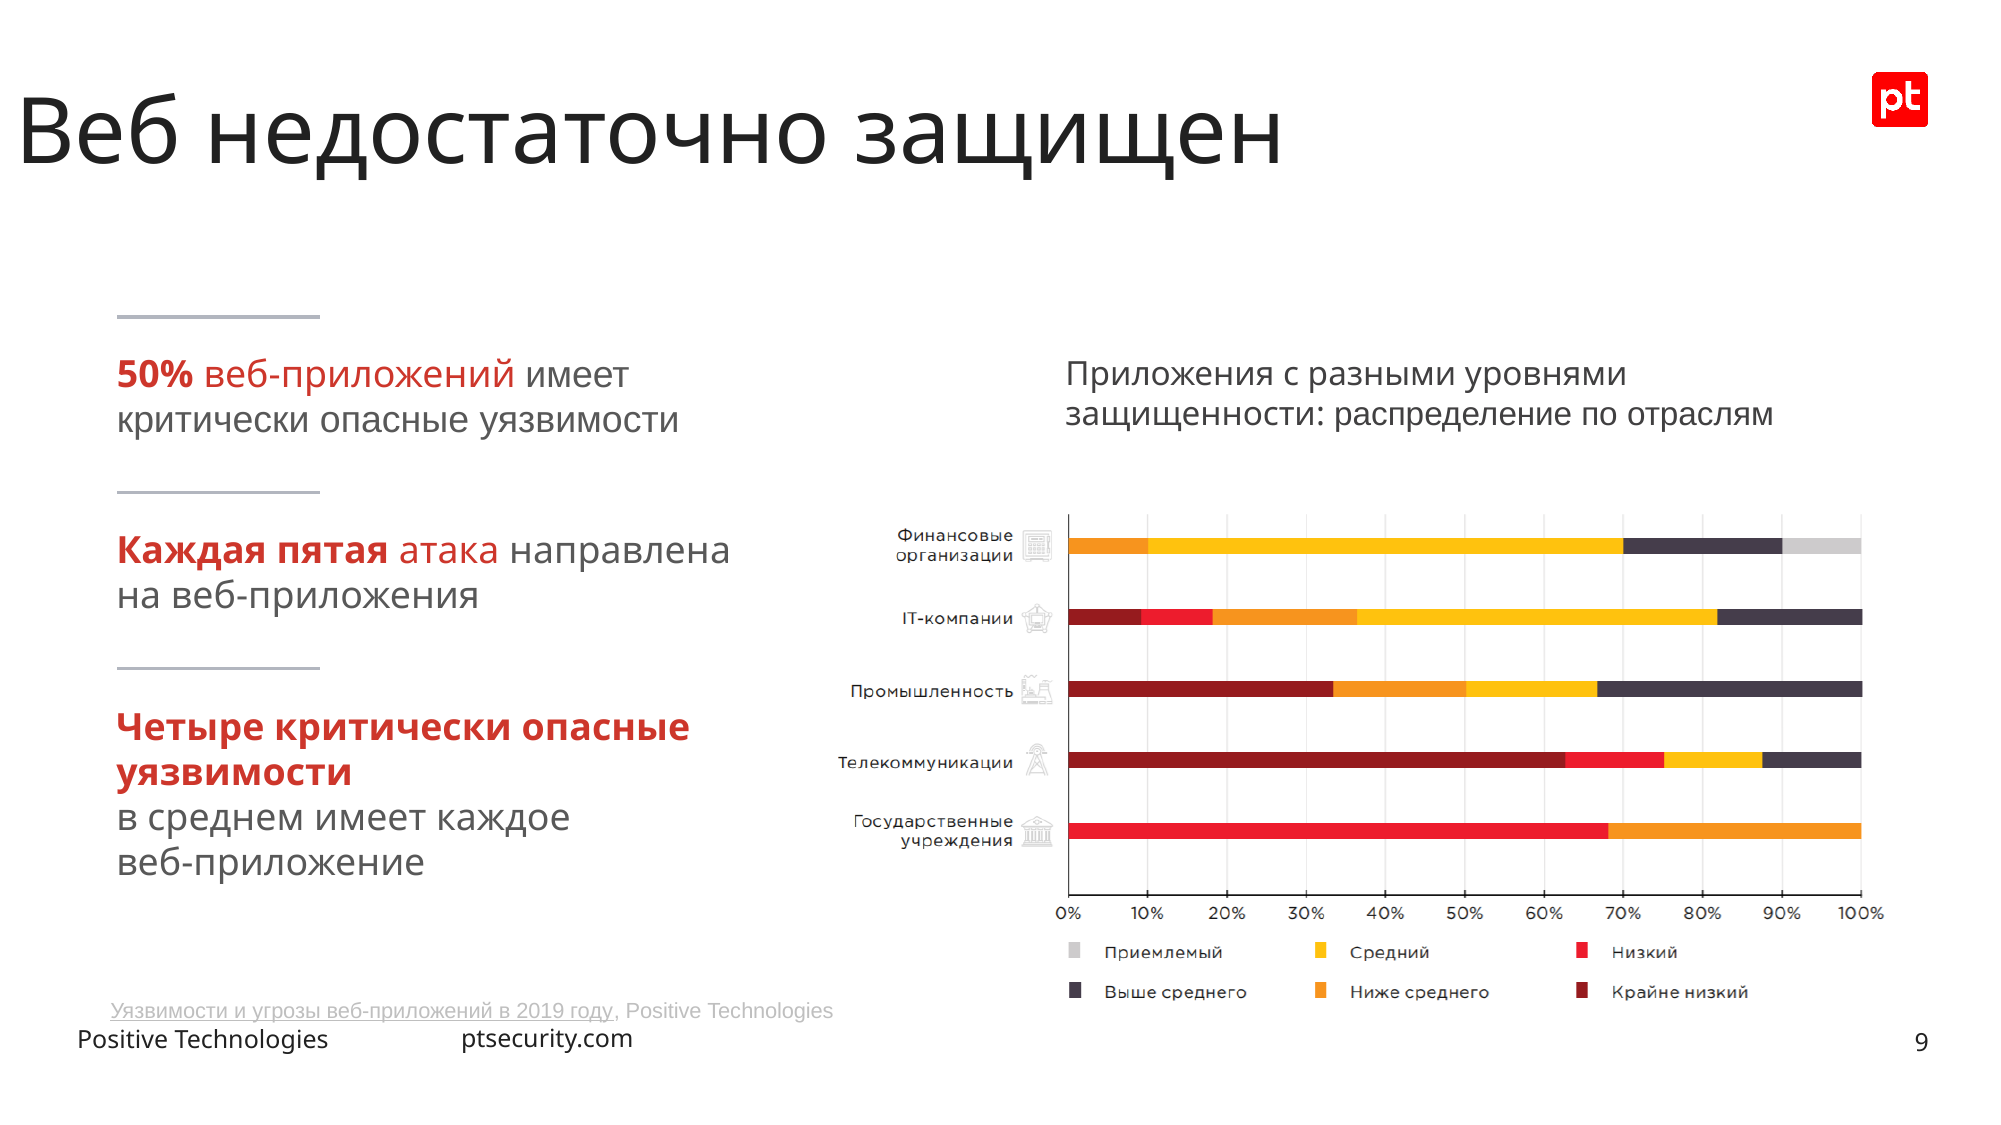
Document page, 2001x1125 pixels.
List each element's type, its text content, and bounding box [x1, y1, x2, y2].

text_box Четыре критически опасные уязвимости в среднем имеет каждое веб-приложение [101, 695, 717, 890]
text_box Уязвимости и угрозы веб-приложений в 2019 году, Positive Technologies [102, 984, 1168, 1031]
text_box Каждая пятая атака направлена на веб-приложения [101, 518, 755, 623]
picture [1872, 72, 1928, 127]
title Веб недостаточно защищен [0, 76, 1580, 311]
slide_number 9 [1608, 1013, 1944, 1074]
picture [804, 475, 1903, 1026]
text_box 50% веб-приложений имеет критически опасные уязвимости [109, 342, 725, 447]
text_box Приложения с разными уровнями защищенности: распределение по отраслям [1057, 345, 1864, 440]
